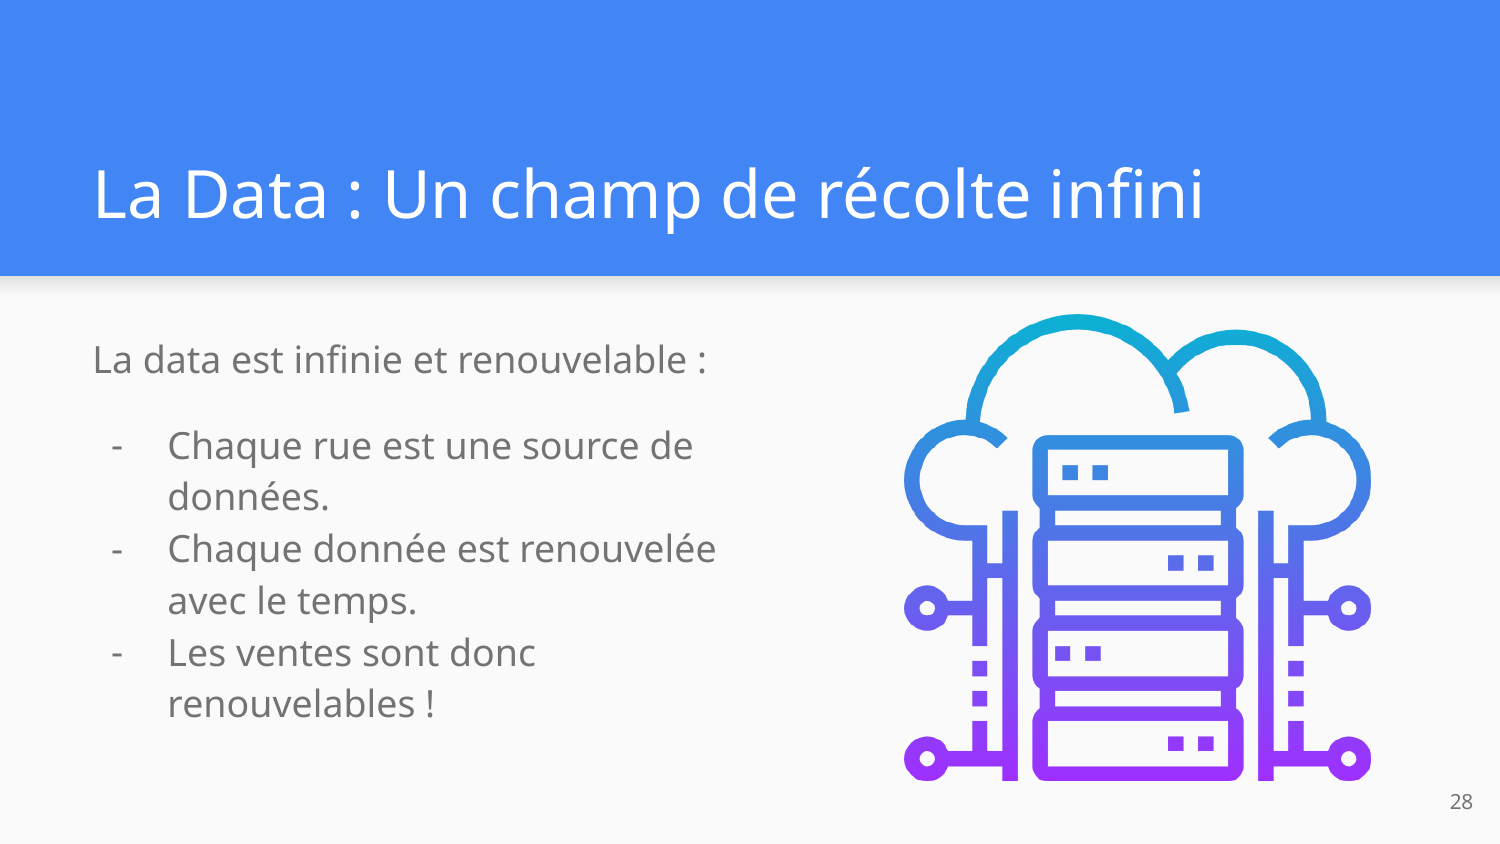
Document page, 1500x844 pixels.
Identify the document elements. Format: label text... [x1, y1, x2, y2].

title La Data : Un champ de récolte infini [77, 121, 1427, 248]
picture [904, 314, 1371, 781]
slide_number ‹#› [1398, 770, 1489, 835]
list La data est infinie et renouvelable : Chaque rue est une source de données. Chaque donnée est renouvelée avec le temps. Les ventes sont donc renouvelables ! [77, 314, 734, 760]
